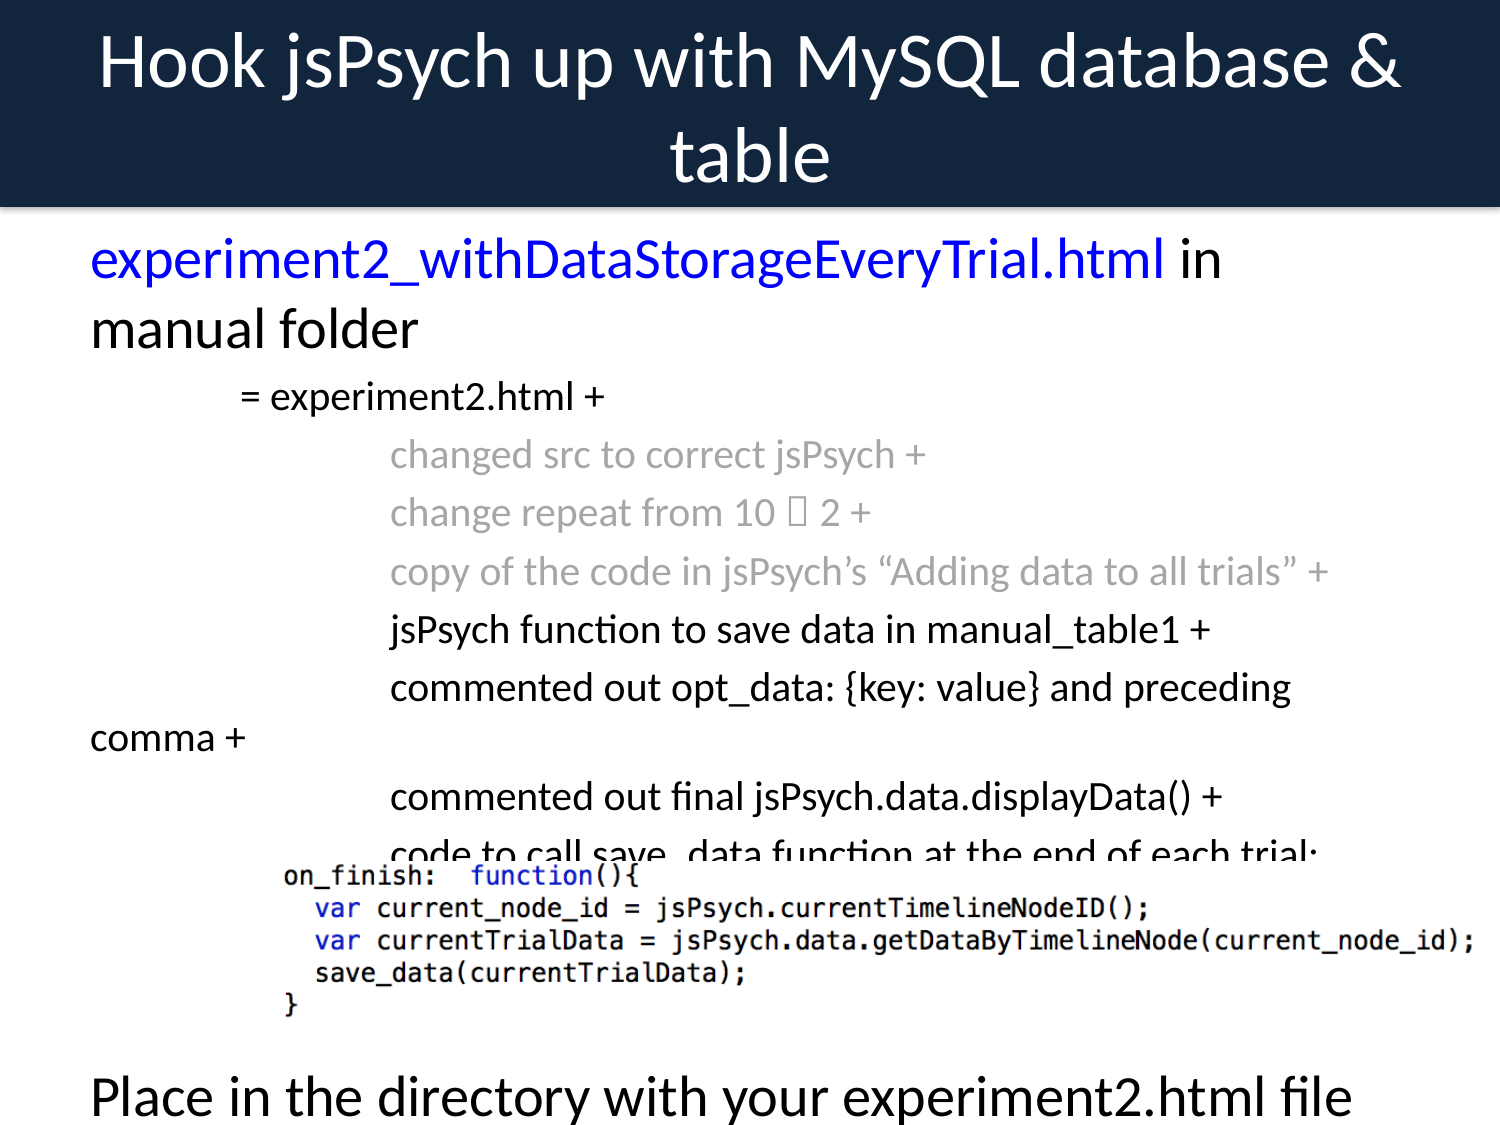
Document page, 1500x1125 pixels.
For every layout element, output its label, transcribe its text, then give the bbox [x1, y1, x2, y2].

text_box Hook jsPsych up with MySQL database & table [0, 0, 1500, 206]
text_box experiment2_withDataStorageEveryTrial.html in manual folder = experiment2.html + changed src to correct jsPsych + change repeat from 10  2 + copy of the code in jsPsych’s “Adding data to all trials” + jsPsych function to save data in manual_table1 + commented out opt_data: {key: value} and preceding comma + commented out final jsPsych.data.displayData() + code to call save_data function at the end of each trial: Place in the directory with your experiment2.html file [74, 212, 1425, 1109]
picture [271, 861, 1490, 1023]
